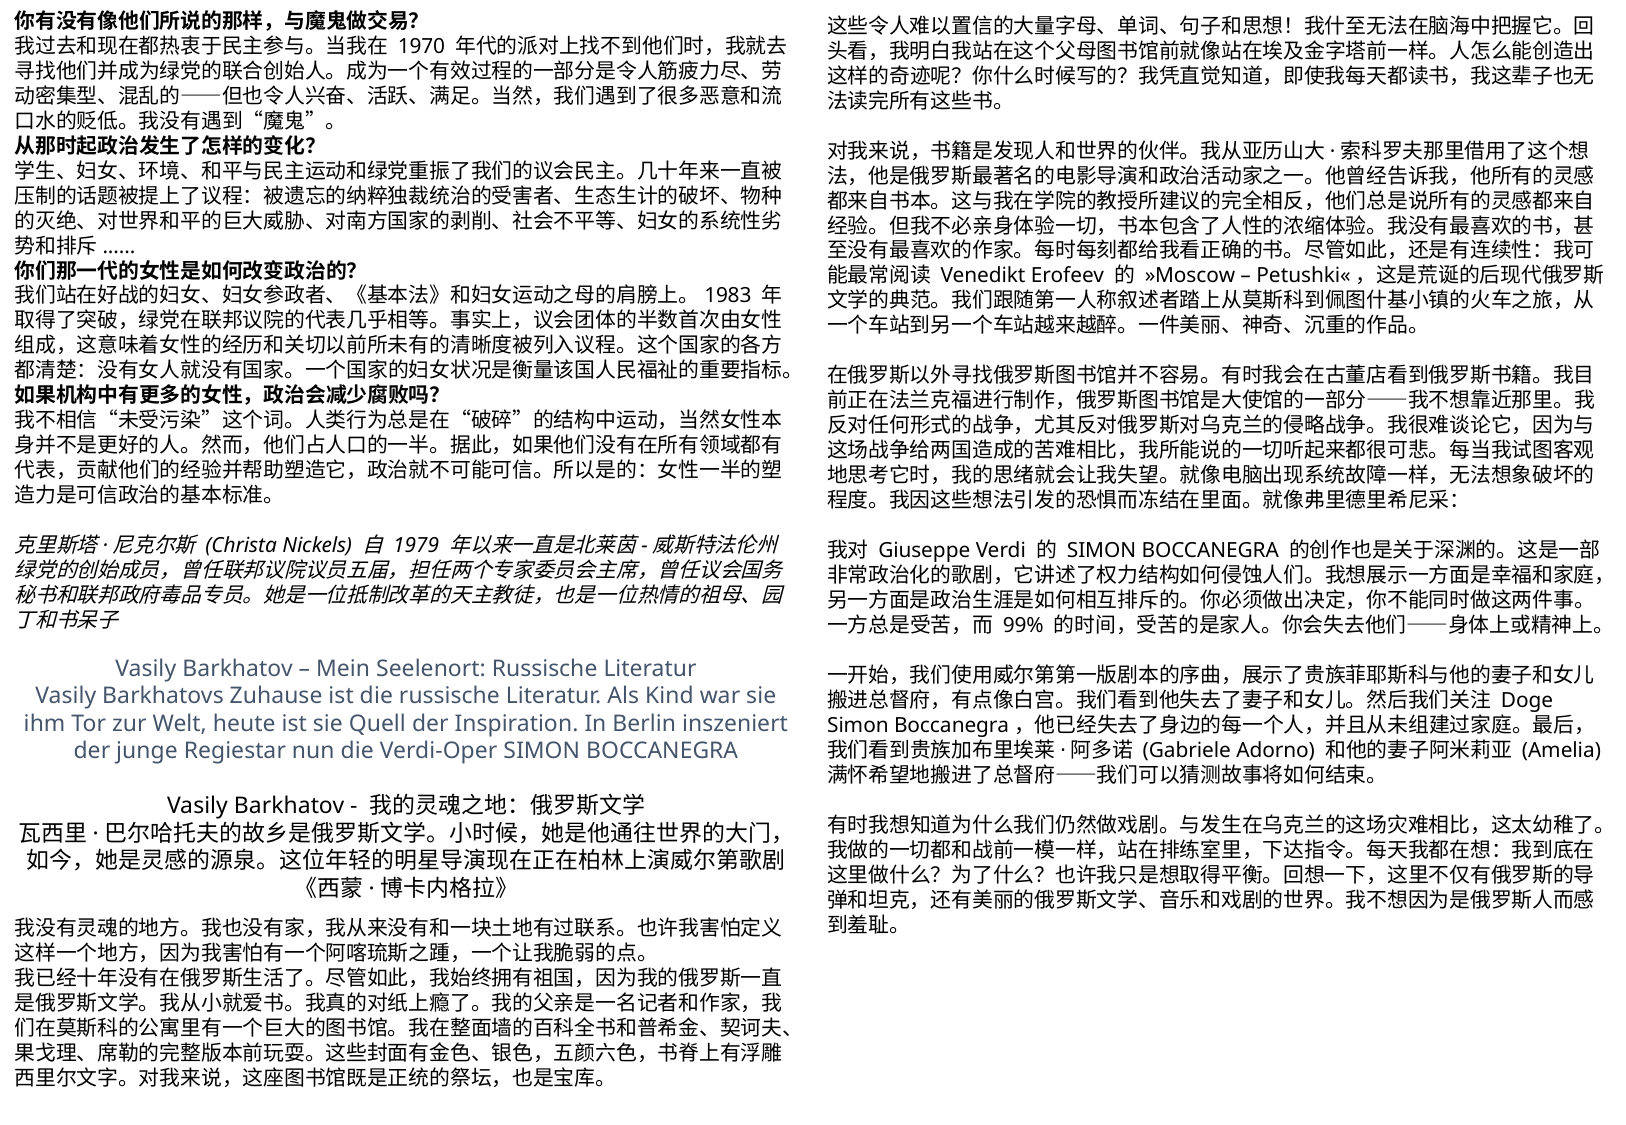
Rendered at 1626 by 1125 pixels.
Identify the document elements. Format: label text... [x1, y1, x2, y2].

text_box 这些令人难以置信的大量字母、单词、句子和思想！我什至无法在脑海中把握它。回头看，我明白我站在这个父母图书馆前就像站在埃及金字塔前一样。人怎么能创造出这样的奇迹呢？你什么时候写的？我凭直觉知道，即使我每天都读书，我这辈子也无法读完所有这些书。 对我来说，书籍是发现人和世界的伙伴。我从亚历山大·索科罗夫那里借用了这个想法，他是俄罗斯最著名的电影导演和政治活动家之一。他曾经告诉我，他所有的灵感都来自书本。这与我在学院的教授所建议的完全相反，他们总是说所有的灵感都来自经验。但我不必亲身体验一切，书本包含了人性的浓缩体验。我没有最喜欢的书，甚至没有最喜欢的作家。每时每刻都给我看正确的书。尽管如此，还是有连续性：我可能最常阅读 Venedikt Erofeev 的 »Moscow – Petushki«，这是荒诞的后现代俄罗斯文学的典范。我们跟随第一人称叙述者踏上从莫斯科到佩图什基小镇的火车之旅，从一个车站到另一个车站越来越醉。一件美丽、神奇、沉重的作品。 在俄罗斯以外寻找俄罗斯图书馆并不容易。有时我会在古董店看到俄罗斯书籍。我目前正在法兰克福进行制作，俄罗斯图书馆是大使馆的一部分——我不想靠近那里。我反对任何形式的战争，尤其反对俄罗斯对乌克兰的侵略战争。我很难谈论它，因为与这场战争给两国造成的苦难相比，我所能说的一切听起来都很可悲。每当我试图客观地思考它时，我的思绪就会让我失望。就像电脑出现系统故障一样，无法想象破坏的程度。我因这些想法引发的恐惧而冻结在里面。就像弗里德里希尼采： 我对 Giuseppe Verdi 的 SIMON BOCCANEGRA 的创作也是关于深渊的。这是一部非常政治化的歌剧，它讲述了权力结构如何侵蚀人们。我想展示一方面是幸福和家庭，另一方面是政治生涯是如何相互排斥的。你必须做出决定，你不能同时做这两件事。一方总是受苦，而 99% 的时间，受苦的是家人。你会失去他们——身体上或精神上。 一开始，我们使用威尔第第一版剧本的序曲，展示了贵族菲耶斯科与他的妻子和女儿搬进总督府，有点像白宫。我们看到他失去了妻子和女儿。然后我们关注 Doge Simon Boccanegra，他已经失去了身边的每一个人，并且从未组建过家庭。最后，我们看到贵族加布里埃莱·阿多诺 (Gabriele Adorno) 和他的妻子阿米莉亚 (Amelia) 满怀希望地搬进了总督府——我们可以猜测故事将如何结束。 有时我想知道为什么我们仍然做戏剧。与发生在乌克兰的这场灾难相比，这太幼稚了。我做的一切都和战前一模一样，站在排练室里，下达指令。每天我都在想：我到底在这里做什么？为了什么？也许我只是想取得平衡。回想一下，这里不仅有俄罗斯的导弹和坦克，还有美丽的俄罗斯文学、音乐和戏剧的世界。我不想因为是俄罗斯人而感到羞耻。 [812, 4, 1625, 969]
text_box Vasily Barkhatov – Mein Seelenort: Russische Literatur Vasily Barkhatovs Zuhause ist die russische Literatur. Als Kind war sie ihm Tor zur Welt, heute ist sie Quell der Inspiration. In Berlin inszeniert der junge Regiestar nun die Verdi-Oper SIMON BOCCANEGRA Vasily Barkhatov - 我的灵魂之地：俄罗斯文学 瓦西里·巴尔哈托夫的故乡是俄罗斯文学。小时候，她是他通往世界的大门，如今，她是灵感的源泉。这位年轻的明星导演现在正在柏林上演威尔第歌剧《西蒙·博卡内格拉》 [0, 646, 812, 907]
text_box 我没有灵魂的地方。我也没有家，我从来没有和一块土地有过联系。也许我害怕定义这样一个地方，因为我害怕有一个阿喀琉斯之踵，一个让我脆弱的点。 我已经十年没有在俄罗斯生活了。尽管如此，我始终拥有祖国，因为我的俄罗斯一直是俄罗斯文学。我从小就爱书。我真的对纸上瘾了。我的父亲是一名记者和作家，我们在莫斯科的公寓里有一个巨大的图书馆。我在整面墙的百科全书和普希金、契诃夫、果戈理、席勒的完整版本前玩耍。这些封面有金色、银色，五颜六色，书脊上有浮雕西里尔文字。对我来说，这座图书馆既是正统的祭坛，也是宝库。 [0, 907, 813, 1098]
text_box 你有没有像他们所说的那样，与魔鬼做交易？ 我过去和现在都热衷于民主参与。当我在 1970 年代的派对上找不到他们时，我就去寻找他们并成为绿党的联合创始人。成为一个有效过程的一部分是令人筋疲力尽、劳动密集型、混乱的——但也令人兴奋、活跃、满足。当然，我们遇到了很多恶意和流口水的贬低。我没有遇到“魔鬼”。 从那时起政治发生了怎样的变化？ 学生、妇女、环境、和平与民主运动和绿党重振了我们的议会民主。几十年来一直被压制的话题被提上了议程：被遗忘的纳粹独裁统治的受害者、生态生计的破坏、物种的灭绝、对世界和平的巨大威胁、对南方国家的剥削、社会不平等、妇女的系统性劣势和排斥...... 你们那一代的女性是如何改变政治的？ 我们站在好战的妇女、妇女参政者、《基本法》和妇女运动之母的肩膀上。1983 年取得了突破，绿党在联邦议院的代表几乎相等。事实上，议会团体的半数首次由女性组成，这意味着女性的经历和关切以前所未有的清晰度被列入议程。这个国家的各方都清楚：没有女人就没有国家。一个国家的妇女状况是衡量该国人民福祉的重要指标。 如果机构中有更多的女性，政治会减少腐败吗？ 我不相信“未受污染”这个词。人类行为总是在“破碎”的结构中运动，当然女性本身并不是更好的人。然而，他们占人口的一半。据此，如果他们没有在所有领域都有代表，贡献他们的经验并帮助塑造它，政治就不可能可信。所以是的：女性一半的塑造力是可信政治的基本标准。 克里斯塔·尼克尔斯 (Christa Nickels) 自 1979 年以来一直是北莱茵-威斯特法伦州绿党的创始成员，曾任联邦议院议员五届，担任两个专家委员会主席，曾任议会国务秘书和联邦政府毒品专员。她是一位抵制改革的天主教徒，也是一位热情的祖母、园丁和书呆子 [0, 0, 813, 640]
